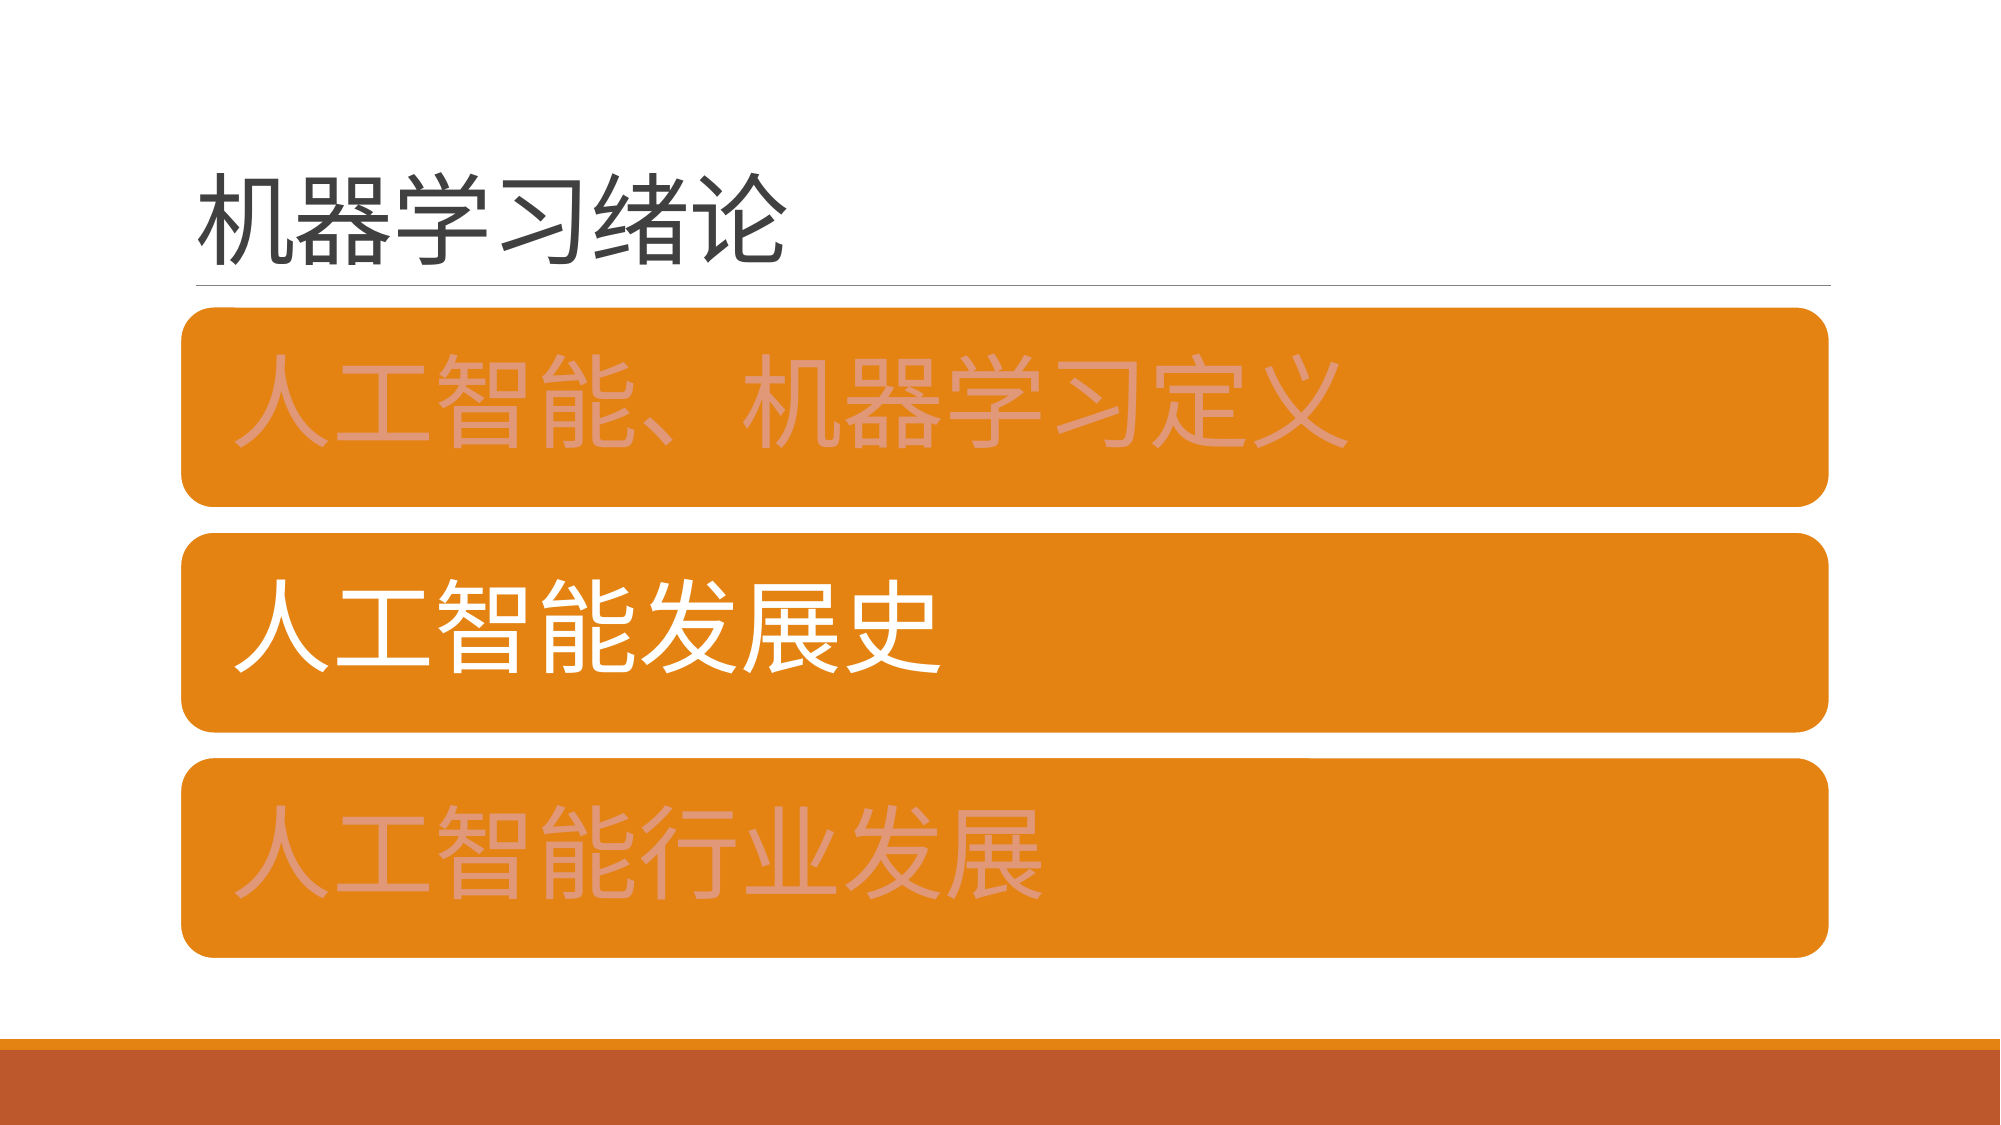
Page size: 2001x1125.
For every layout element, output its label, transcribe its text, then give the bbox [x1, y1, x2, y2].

title 机器学习绪论 [180, 47, 1830, 285]
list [179, 302, 1831, 964]
